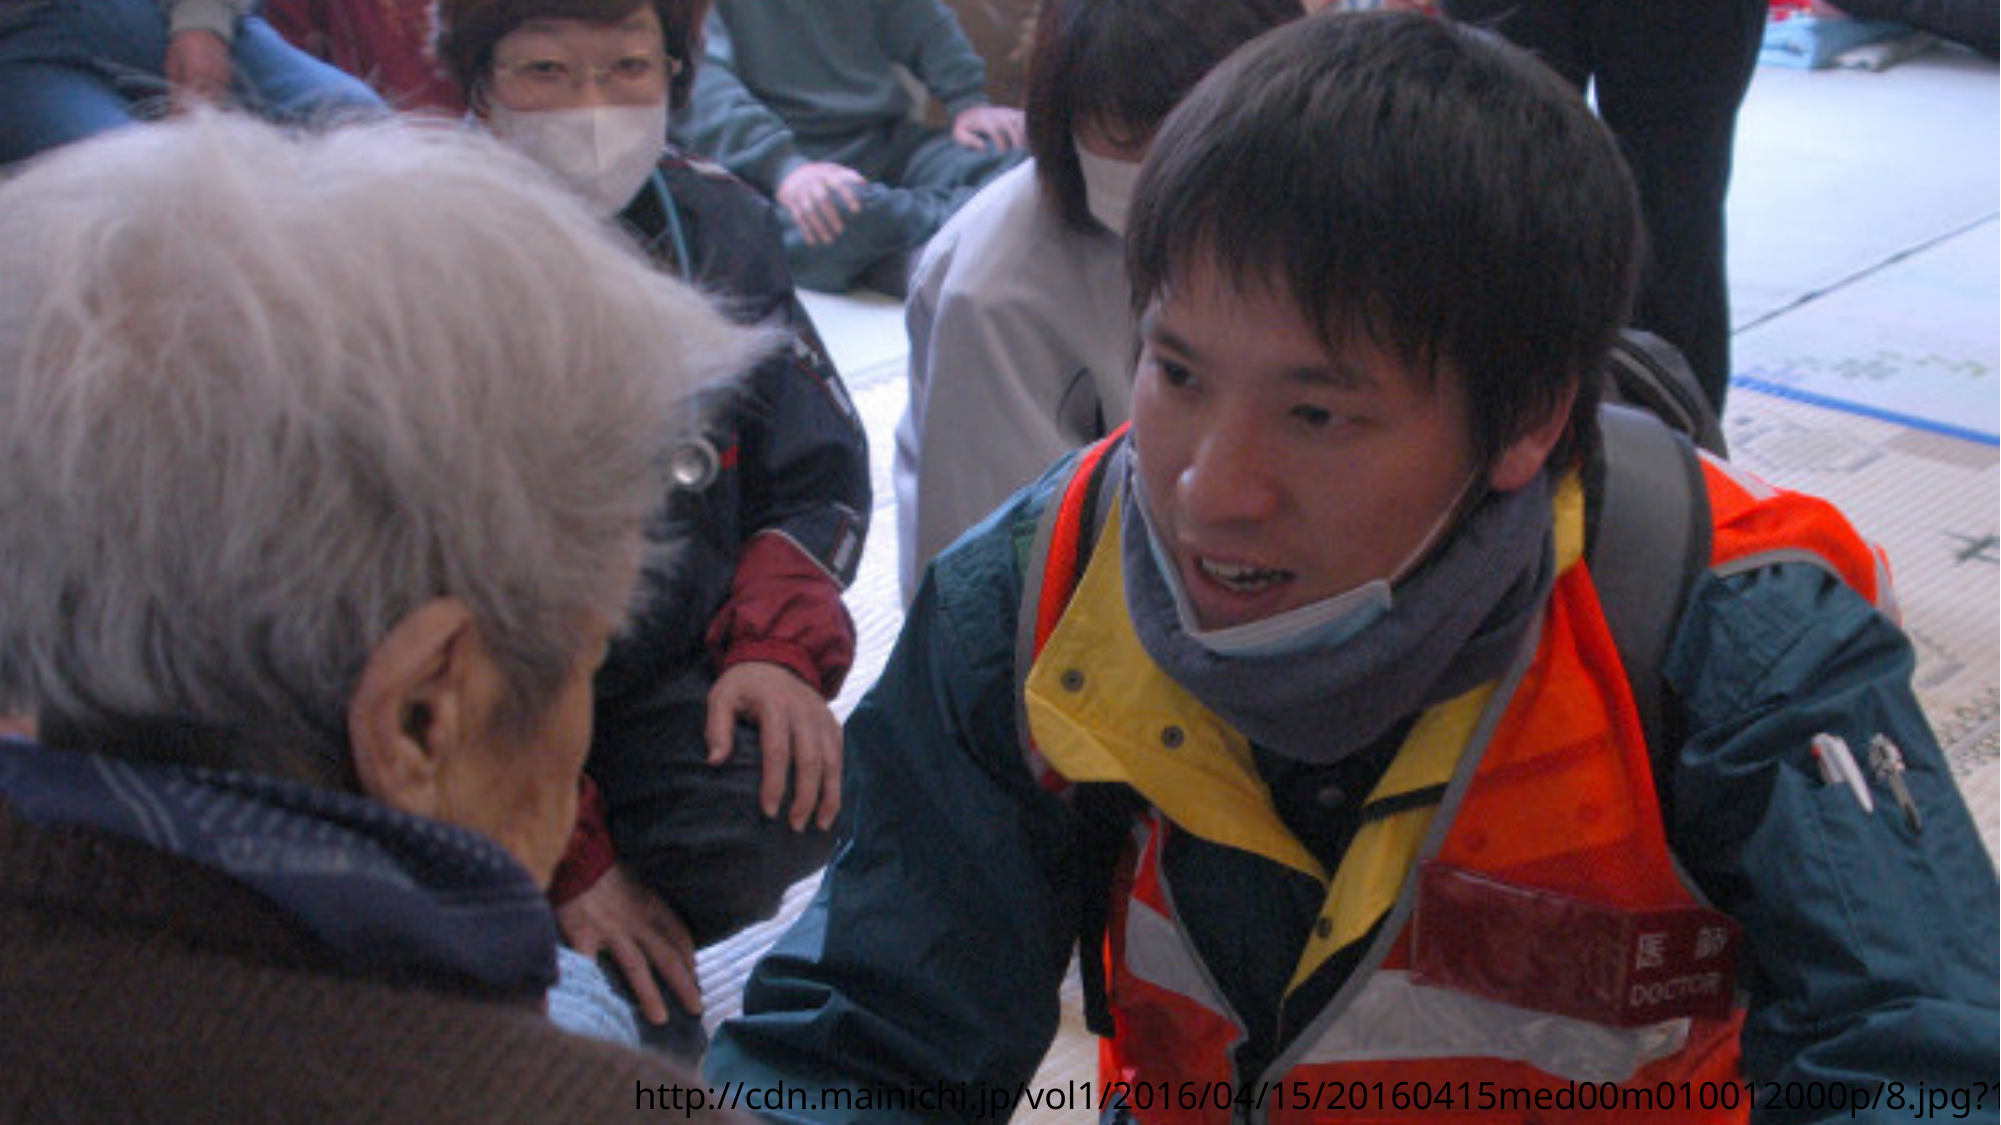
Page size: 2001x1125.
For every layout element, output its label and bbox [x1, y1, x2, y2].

list [0, 0, 2000, 1125]
